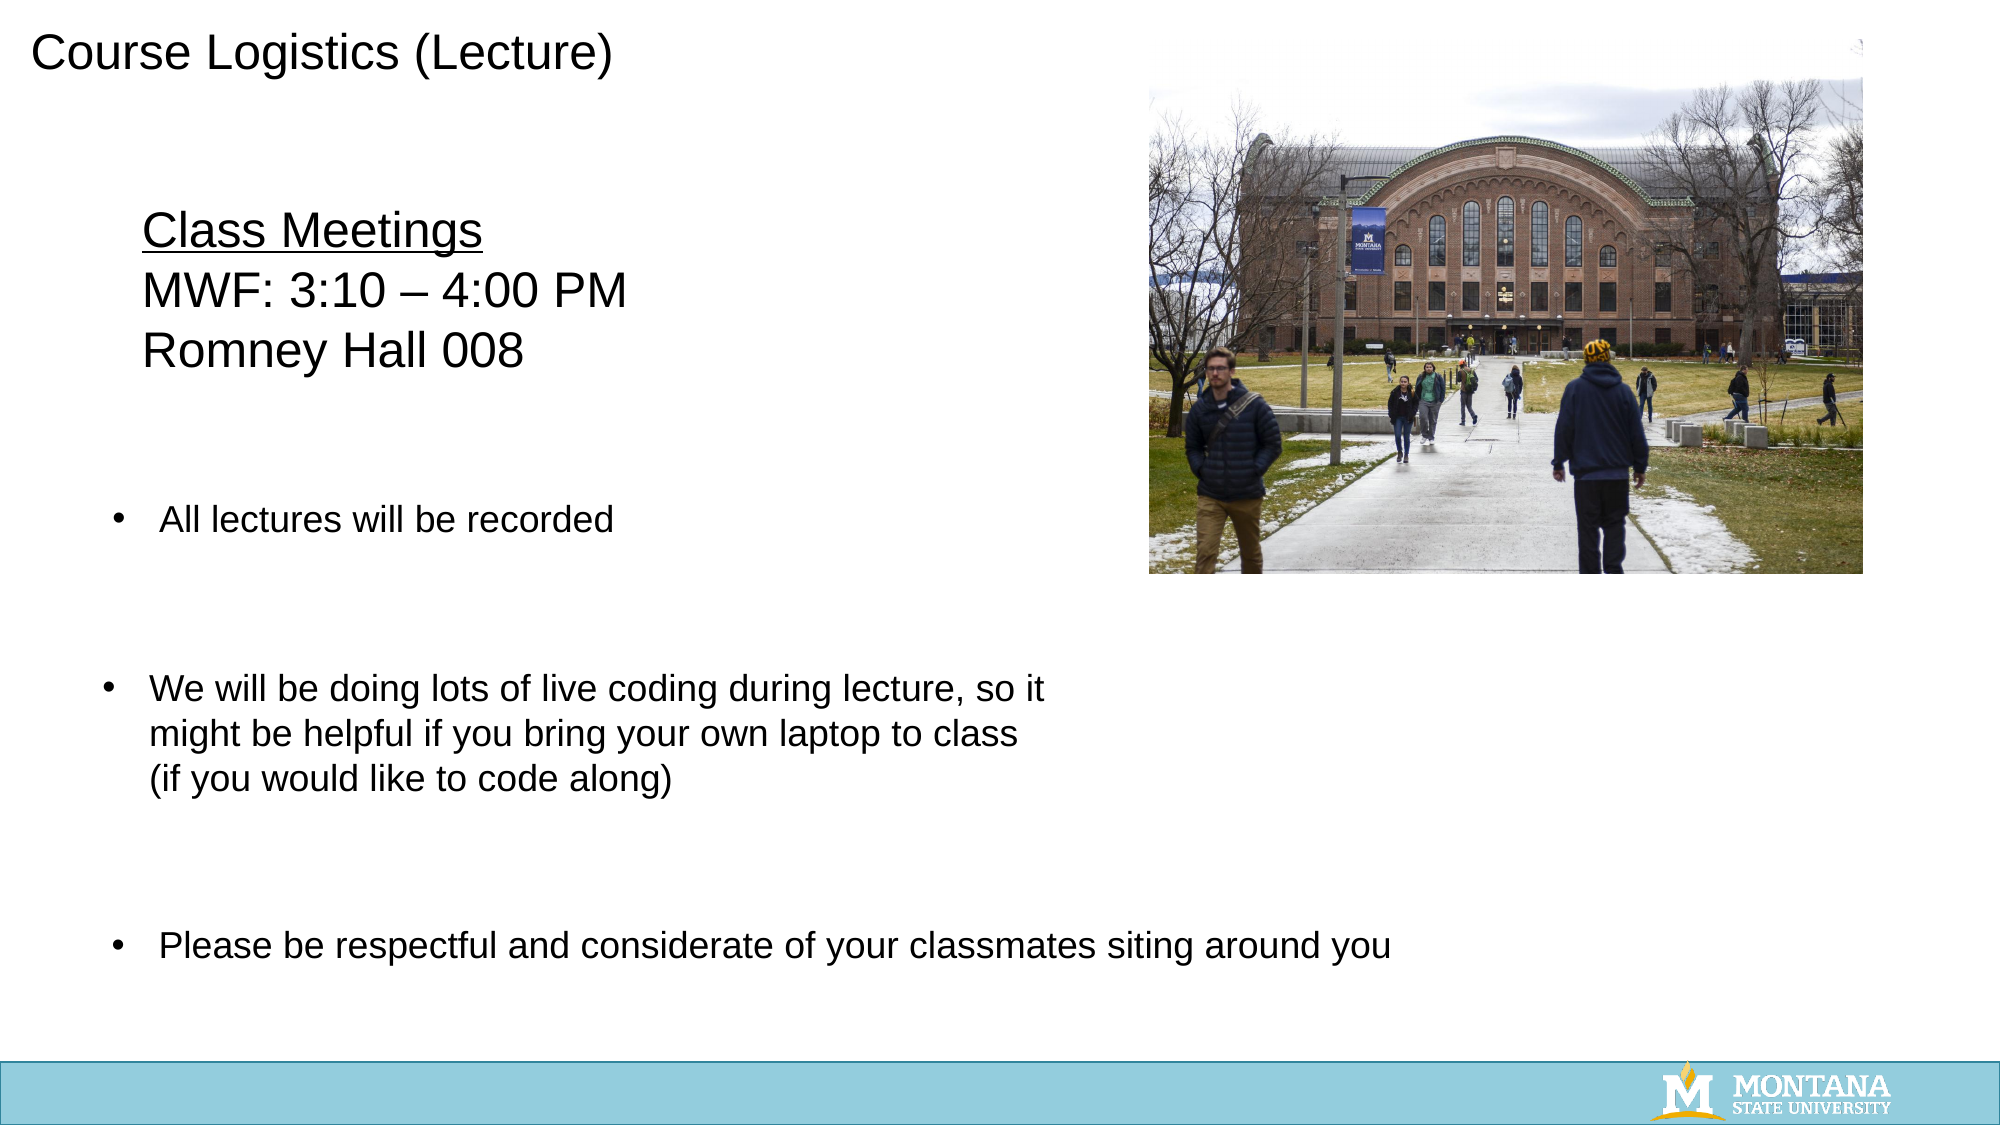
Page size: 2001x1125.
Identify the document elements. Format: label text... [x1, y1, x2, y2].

text_box Class Meetings MWF: 3:10 – 4:00 PM Romney Hall 008 [127, 190, 644, 386]
text_box Course Logistics (Lecture) [15, 12, 630, 88]
picture [1649, 1060, 1892, 1122]
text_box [0, 1060, 1647, 1125]
picture [1149, 39, 1863, 574]
text_box All lectures will be recorded [97, 487, 630, 548]
text_box We will be doing lots of live coding during lecture, so it might be helpful if you bring your own laptop to class (if you would like to code along) [87, 656, 1075, 806]
text_box Please be respectful and considerate of your classmates siting around you [96, 914, 1407, 974]
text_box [1892, 1060, 2000, 1125]
